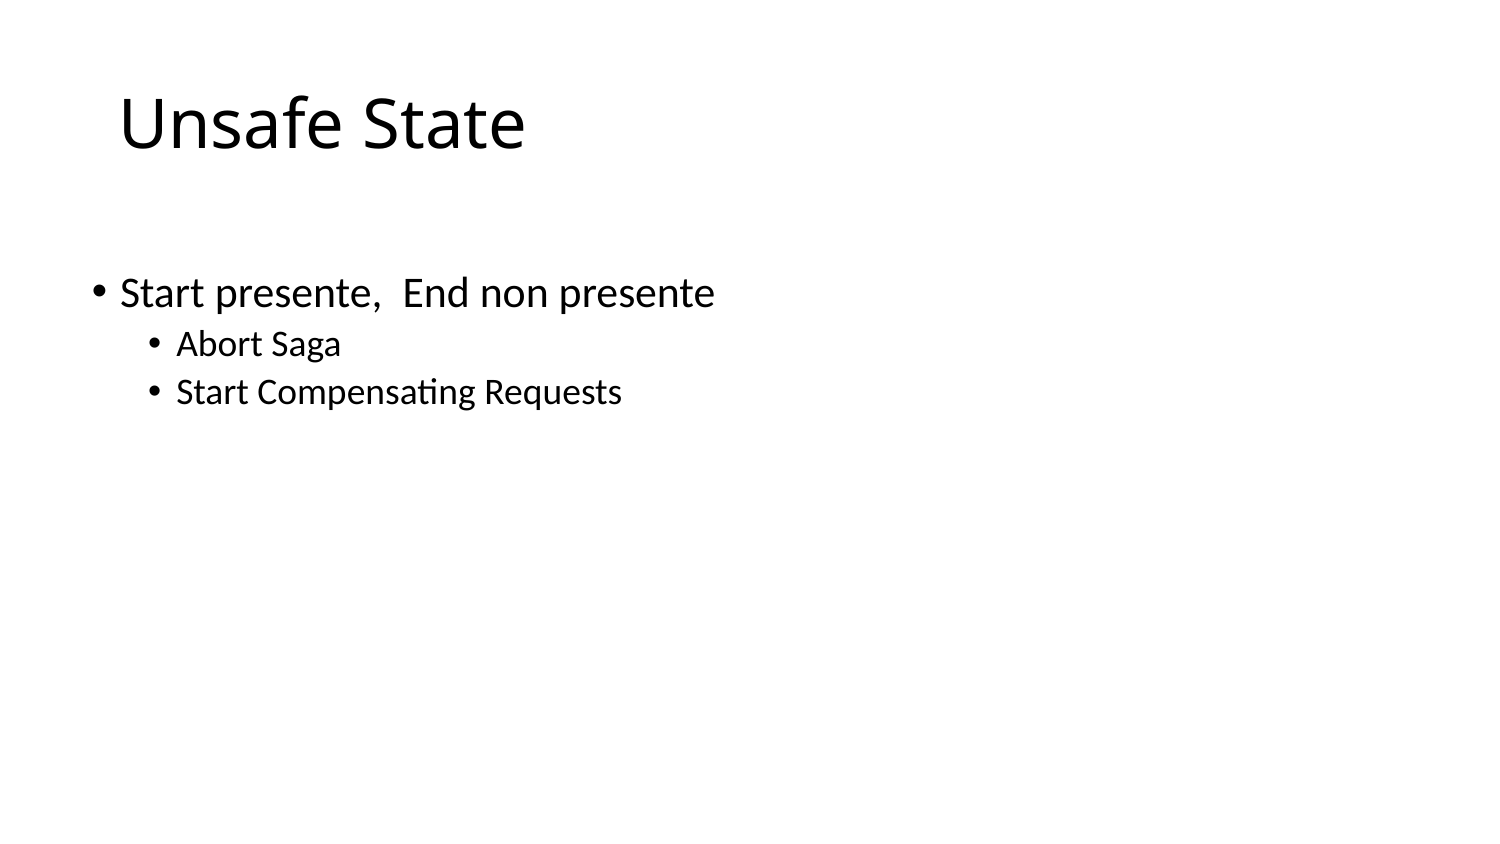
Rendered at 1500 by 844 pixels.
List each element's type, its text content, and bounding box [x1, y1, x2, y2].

list Start presente, End non presente Abort Saga Start Compensating Requests [76, 261, 1247, 801]
title Unsafe State [103, 44, 1397, 208]
